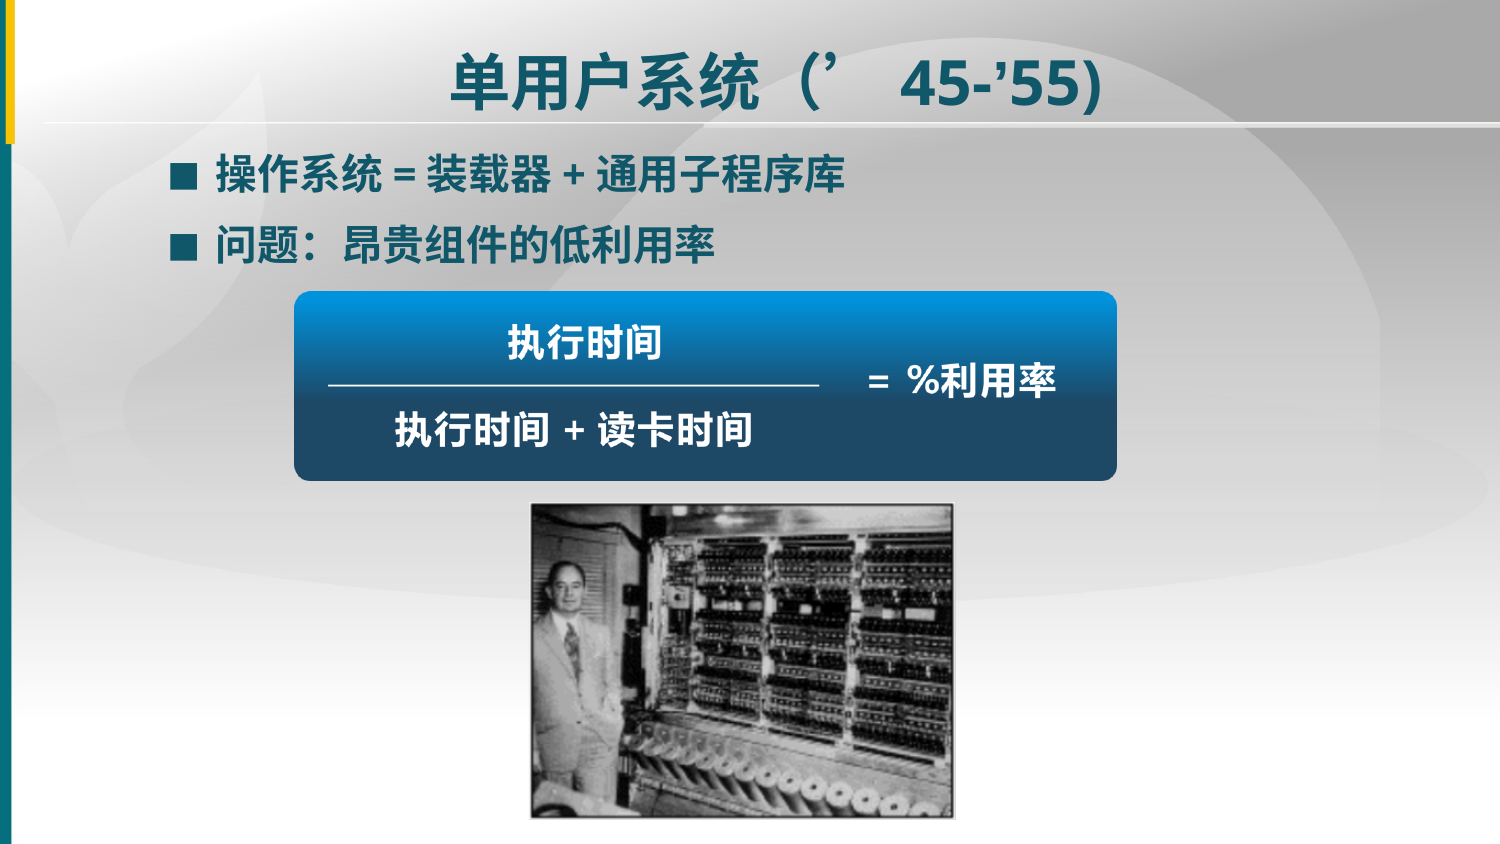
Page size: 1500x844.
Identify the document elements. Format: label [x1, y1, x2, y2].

picture [0, 0, 1500, 844]
text_box [152, 34, 1419, 821]
